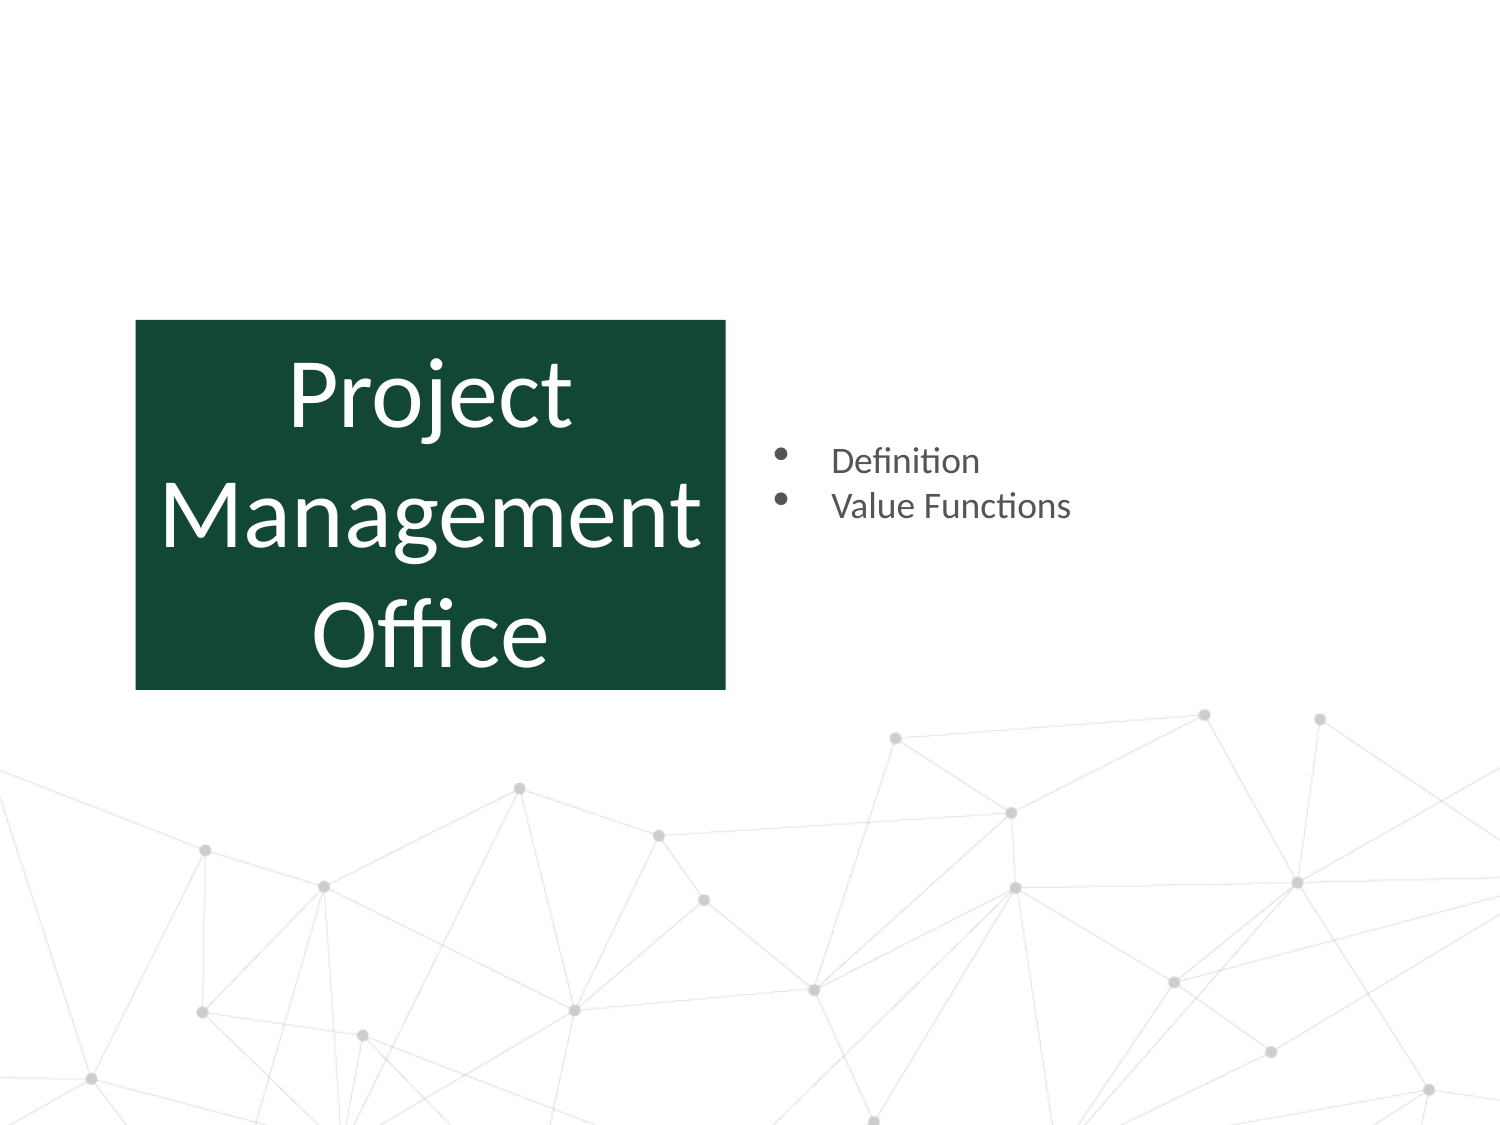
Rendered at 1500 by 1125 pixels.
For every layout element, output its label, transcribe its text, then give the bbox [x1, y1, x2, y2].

text_box Definition Value Functions [760, 428, 1480, 534]
text_box Project Management Office [135, 319, 726, 690]
